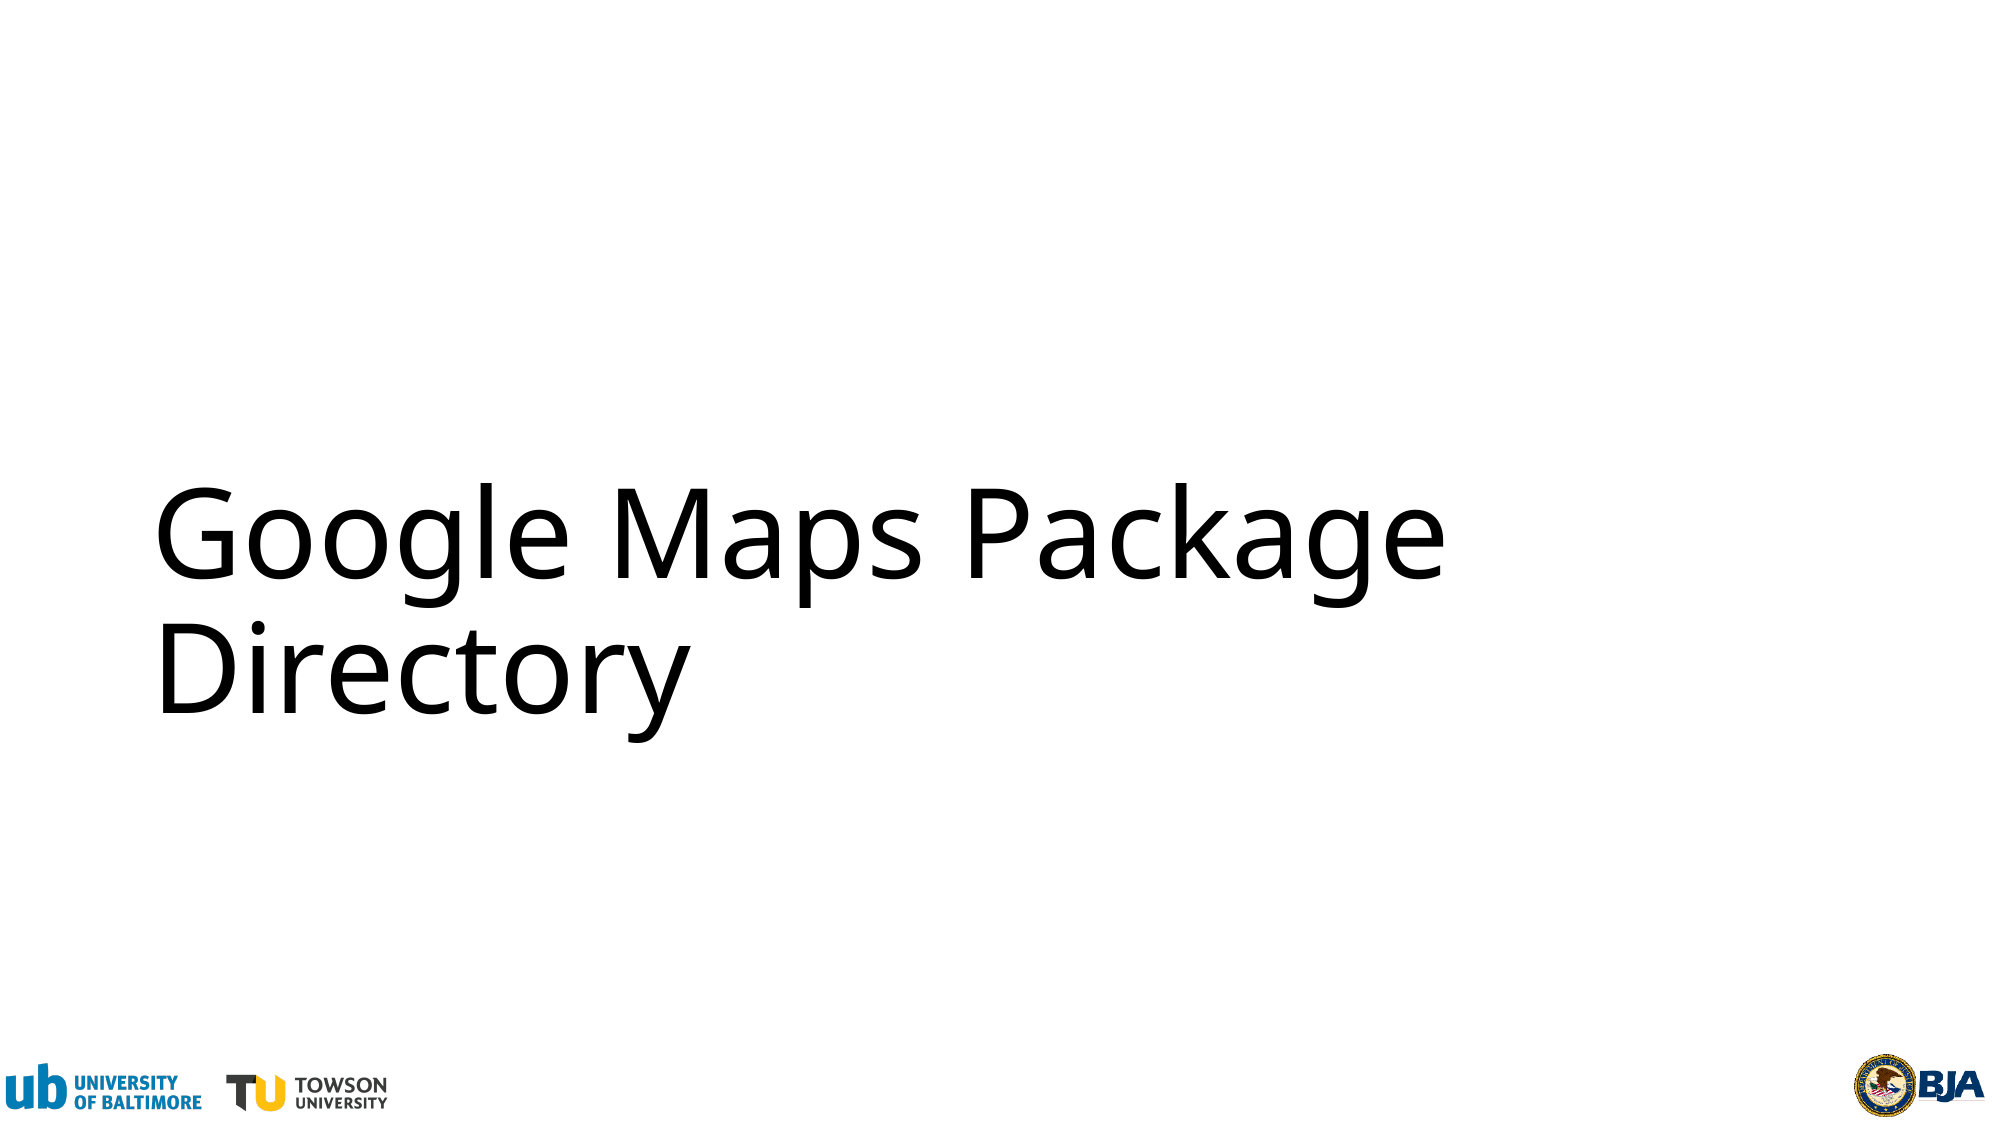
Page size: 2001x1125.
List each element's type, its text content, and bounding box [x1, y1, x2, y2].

title Google Maps Package Directory [136, 280, 1862, 749]
picture [0, 1031, 407, 1125]
picture [1854, 1054, 1986, 1117]
